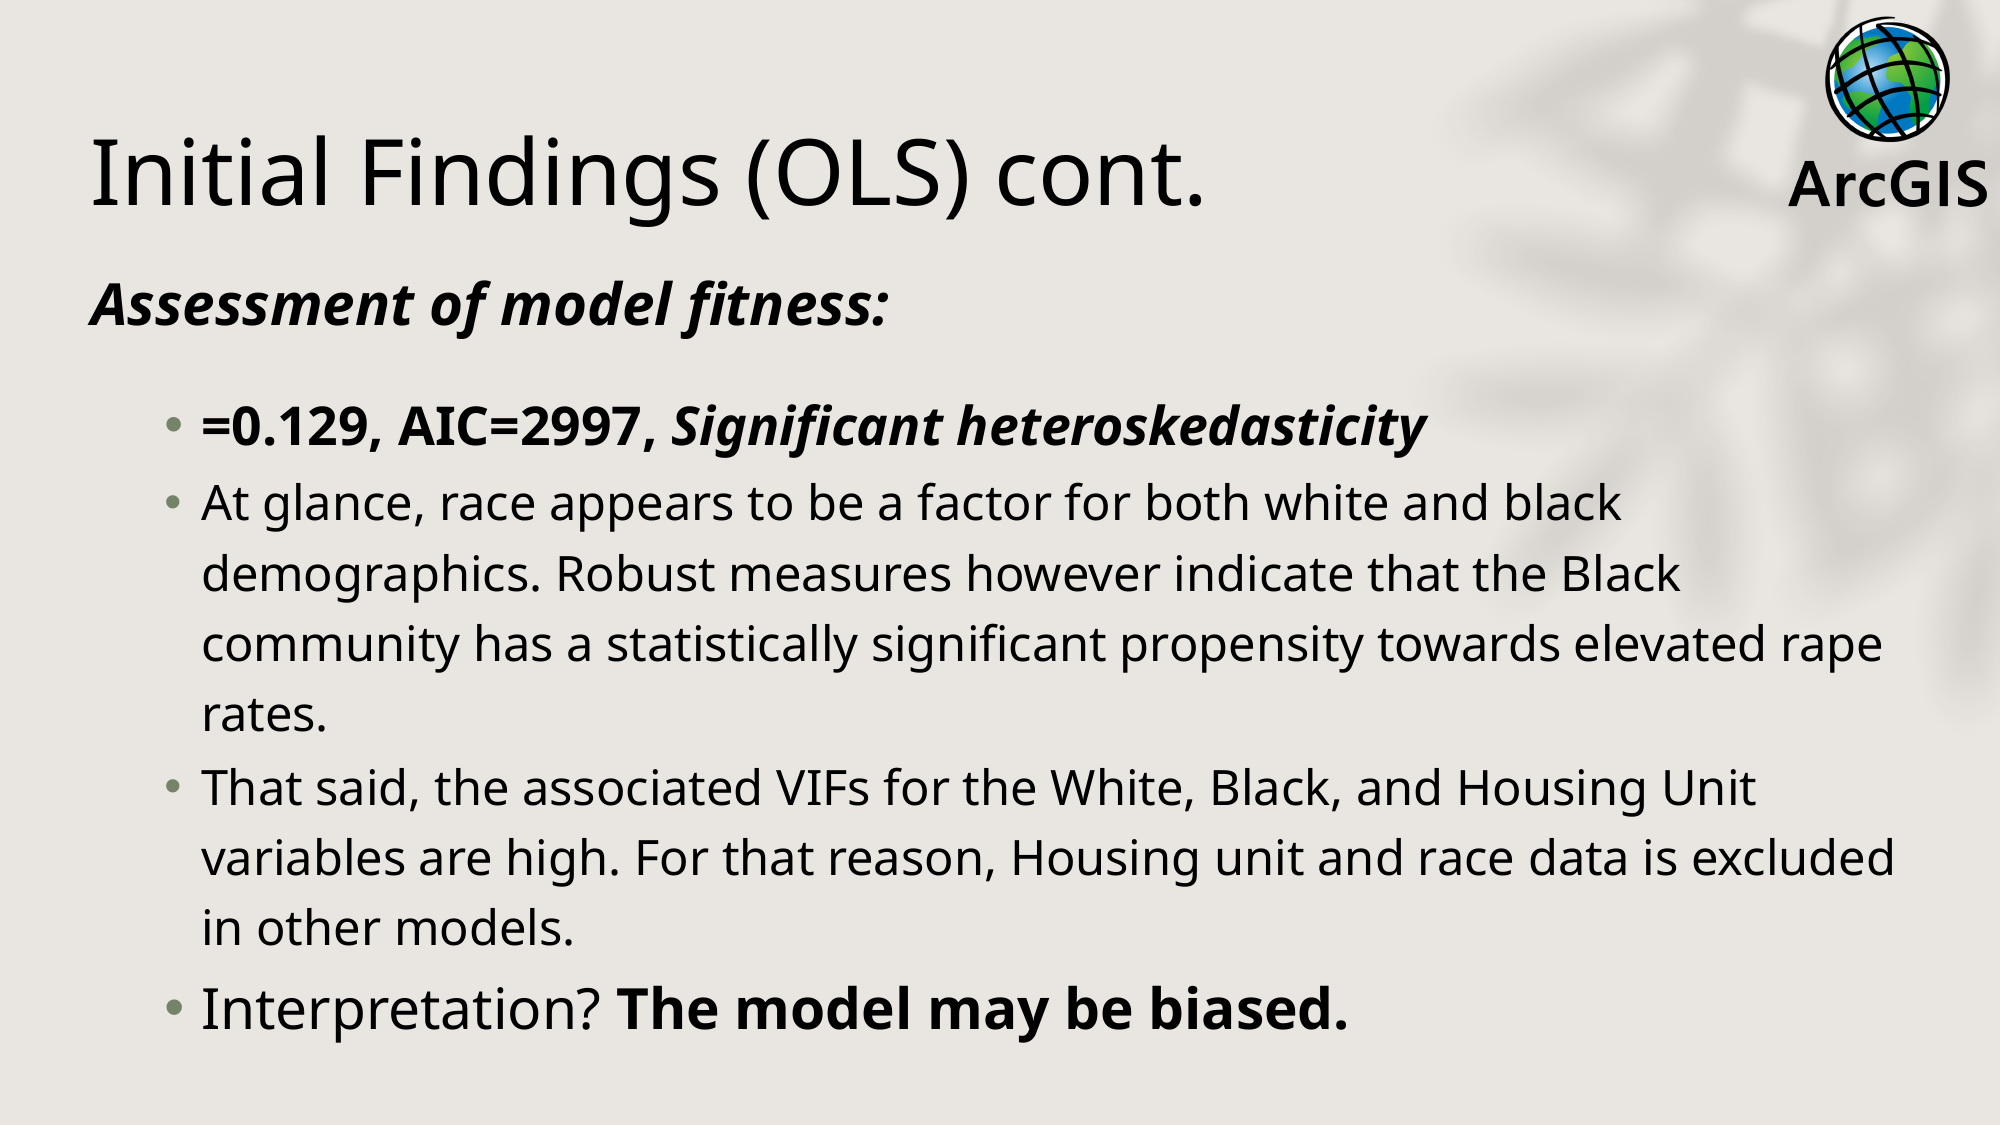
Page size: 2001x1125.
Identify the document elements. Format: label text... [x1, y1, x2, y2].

list Assessment of model fitness: [76, 209, 989, 345]
picture [1775, 0, 2000, 225]
title Initial Findings (OLS) cont. [75, 59, 1925, 278]
